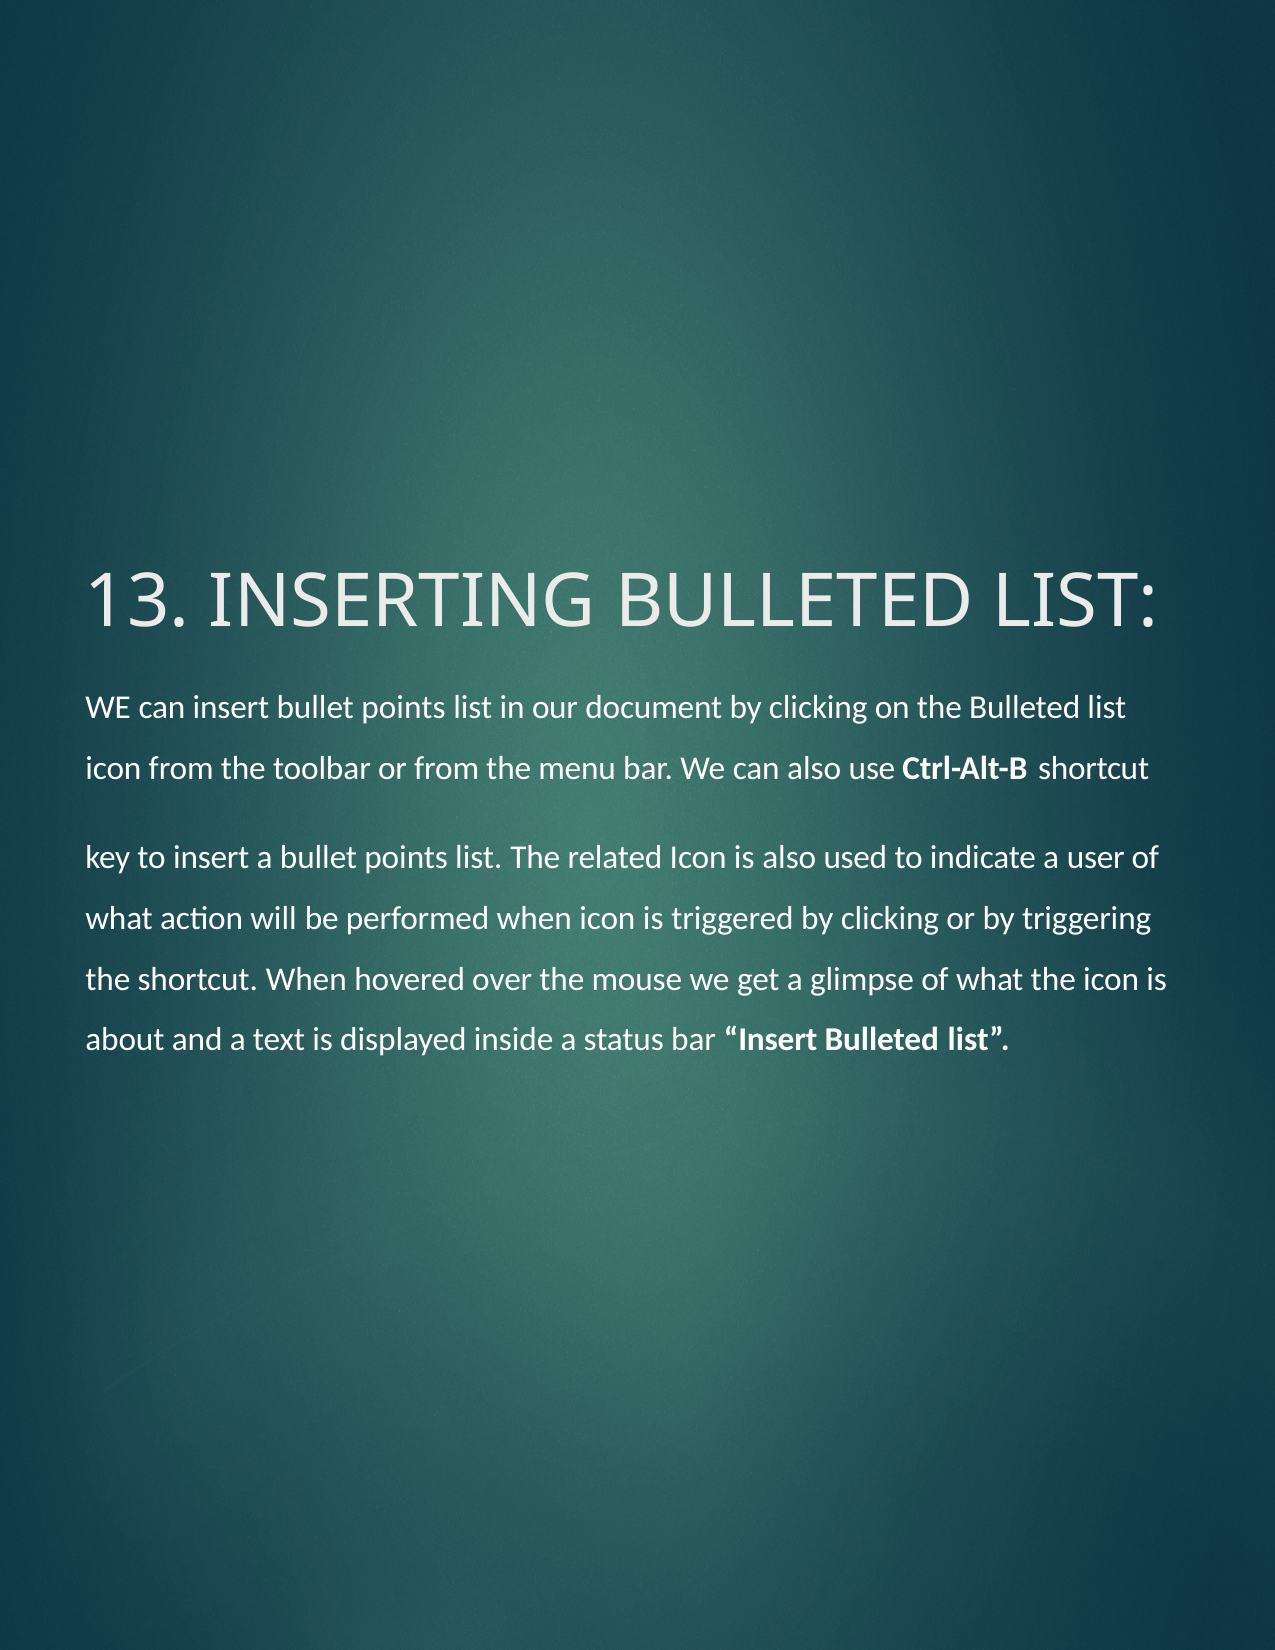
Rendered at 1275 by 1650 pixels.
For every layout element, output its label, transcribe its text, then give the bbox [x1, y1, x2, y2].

text_box key to insert a bullet points list. The related Icon is also used to indicate a user of what action will be performed when icon is triggered by clicking or by triggering the shortcut. When hovered over the mouse we get a glimpse of what the icon is about and a text is displayed inside a status bar “Insert Bulleted list”. [83, 812, 1183, 1058]
text_box WE can insert bullet points list in our document by clicking on the Bulleted list icon from the toolbar or from the menu bar. We can also use Ctrl-Alt-B shortcut [83, 662, 1170, 786]
text_box 13. INSERTING BULLETED LIST: [72, 549, 1170, 642]
